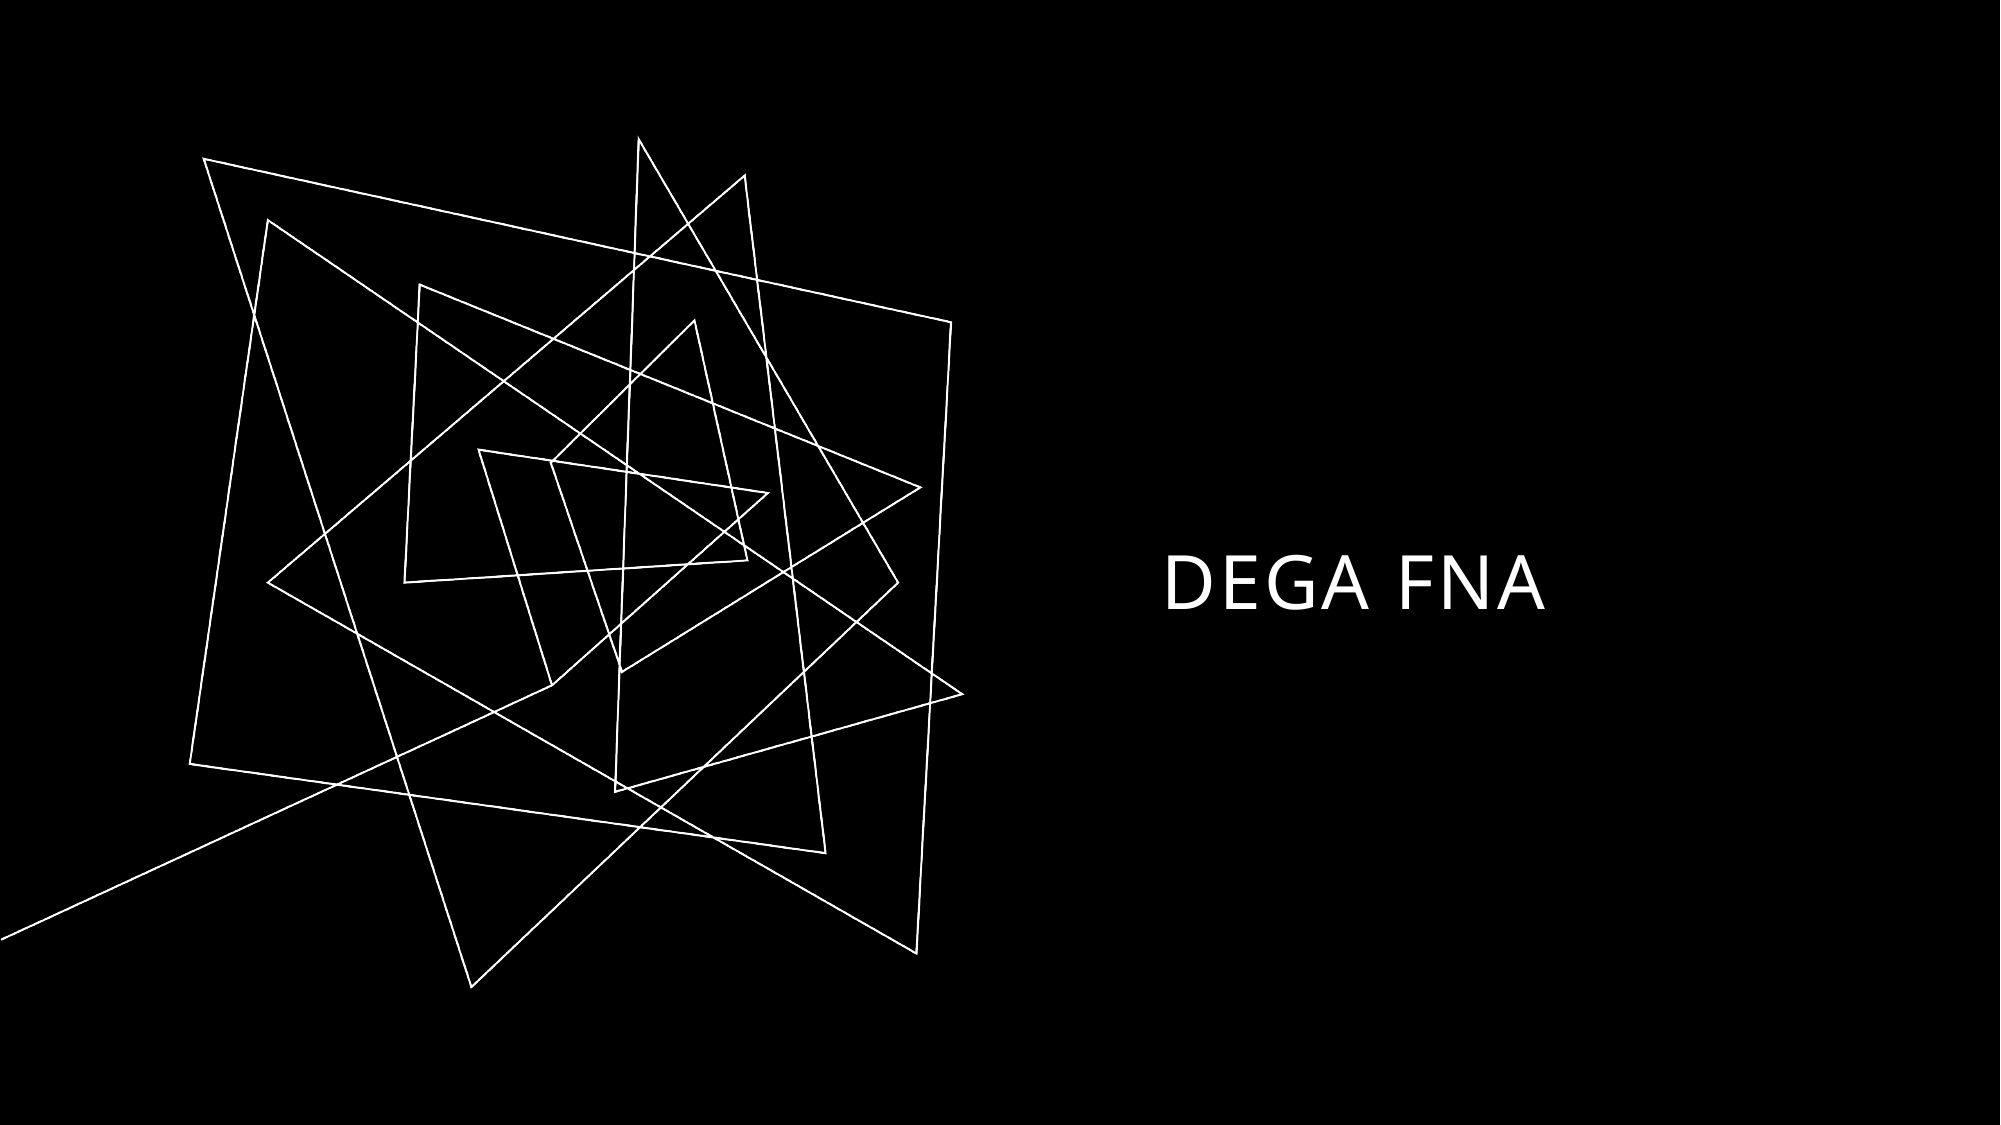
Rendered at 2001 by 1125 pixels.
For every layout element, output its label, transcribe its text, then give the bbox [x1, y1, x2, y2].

title DEGA FNA [1146, 352, 1833, 634]
picture [0, 135, 965, 989]
